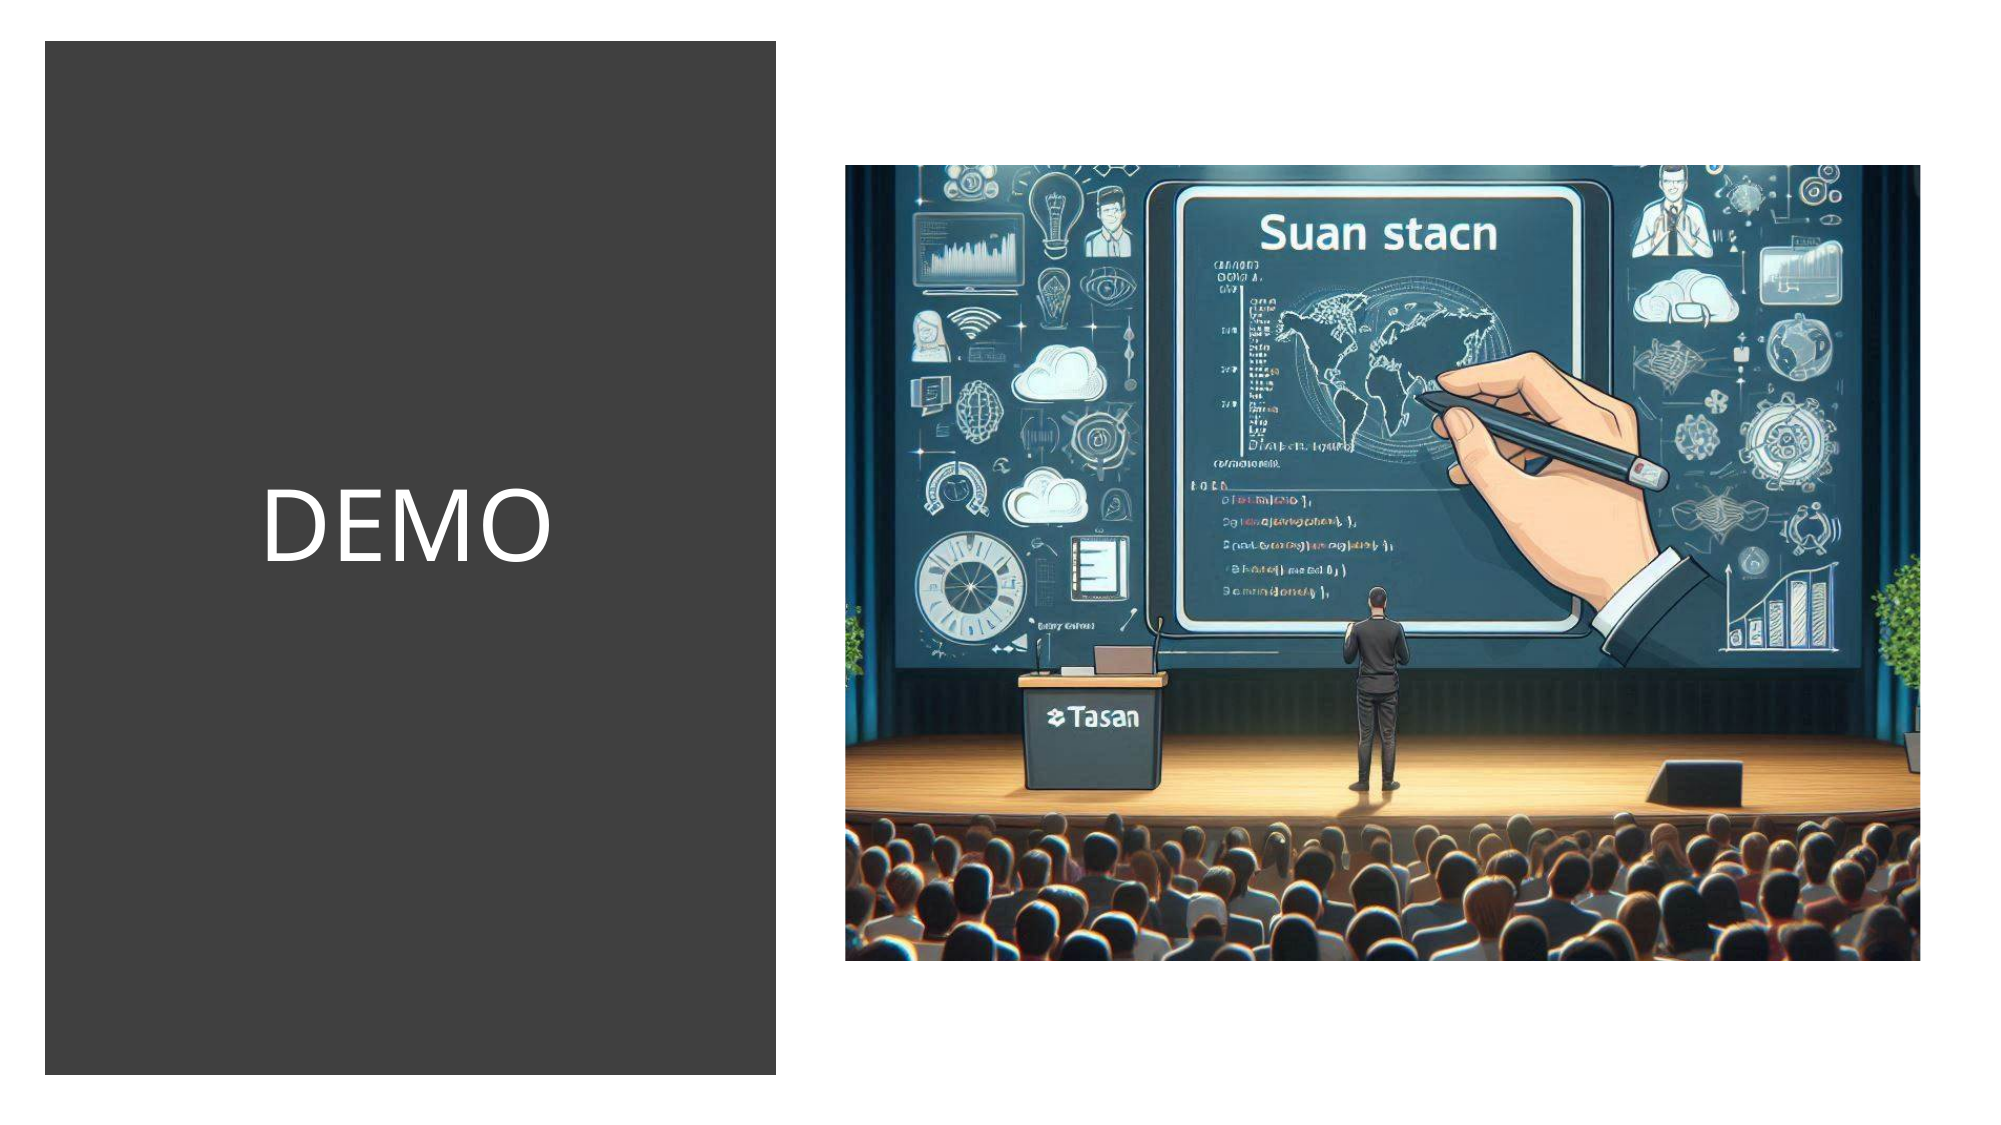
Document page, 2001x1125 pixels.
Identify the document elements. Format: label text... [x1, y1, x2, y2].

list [845, 165, 1921, 961]
title DEMO [121, 121, 693, 936]
text_box [54, 50, 767, 1066]
